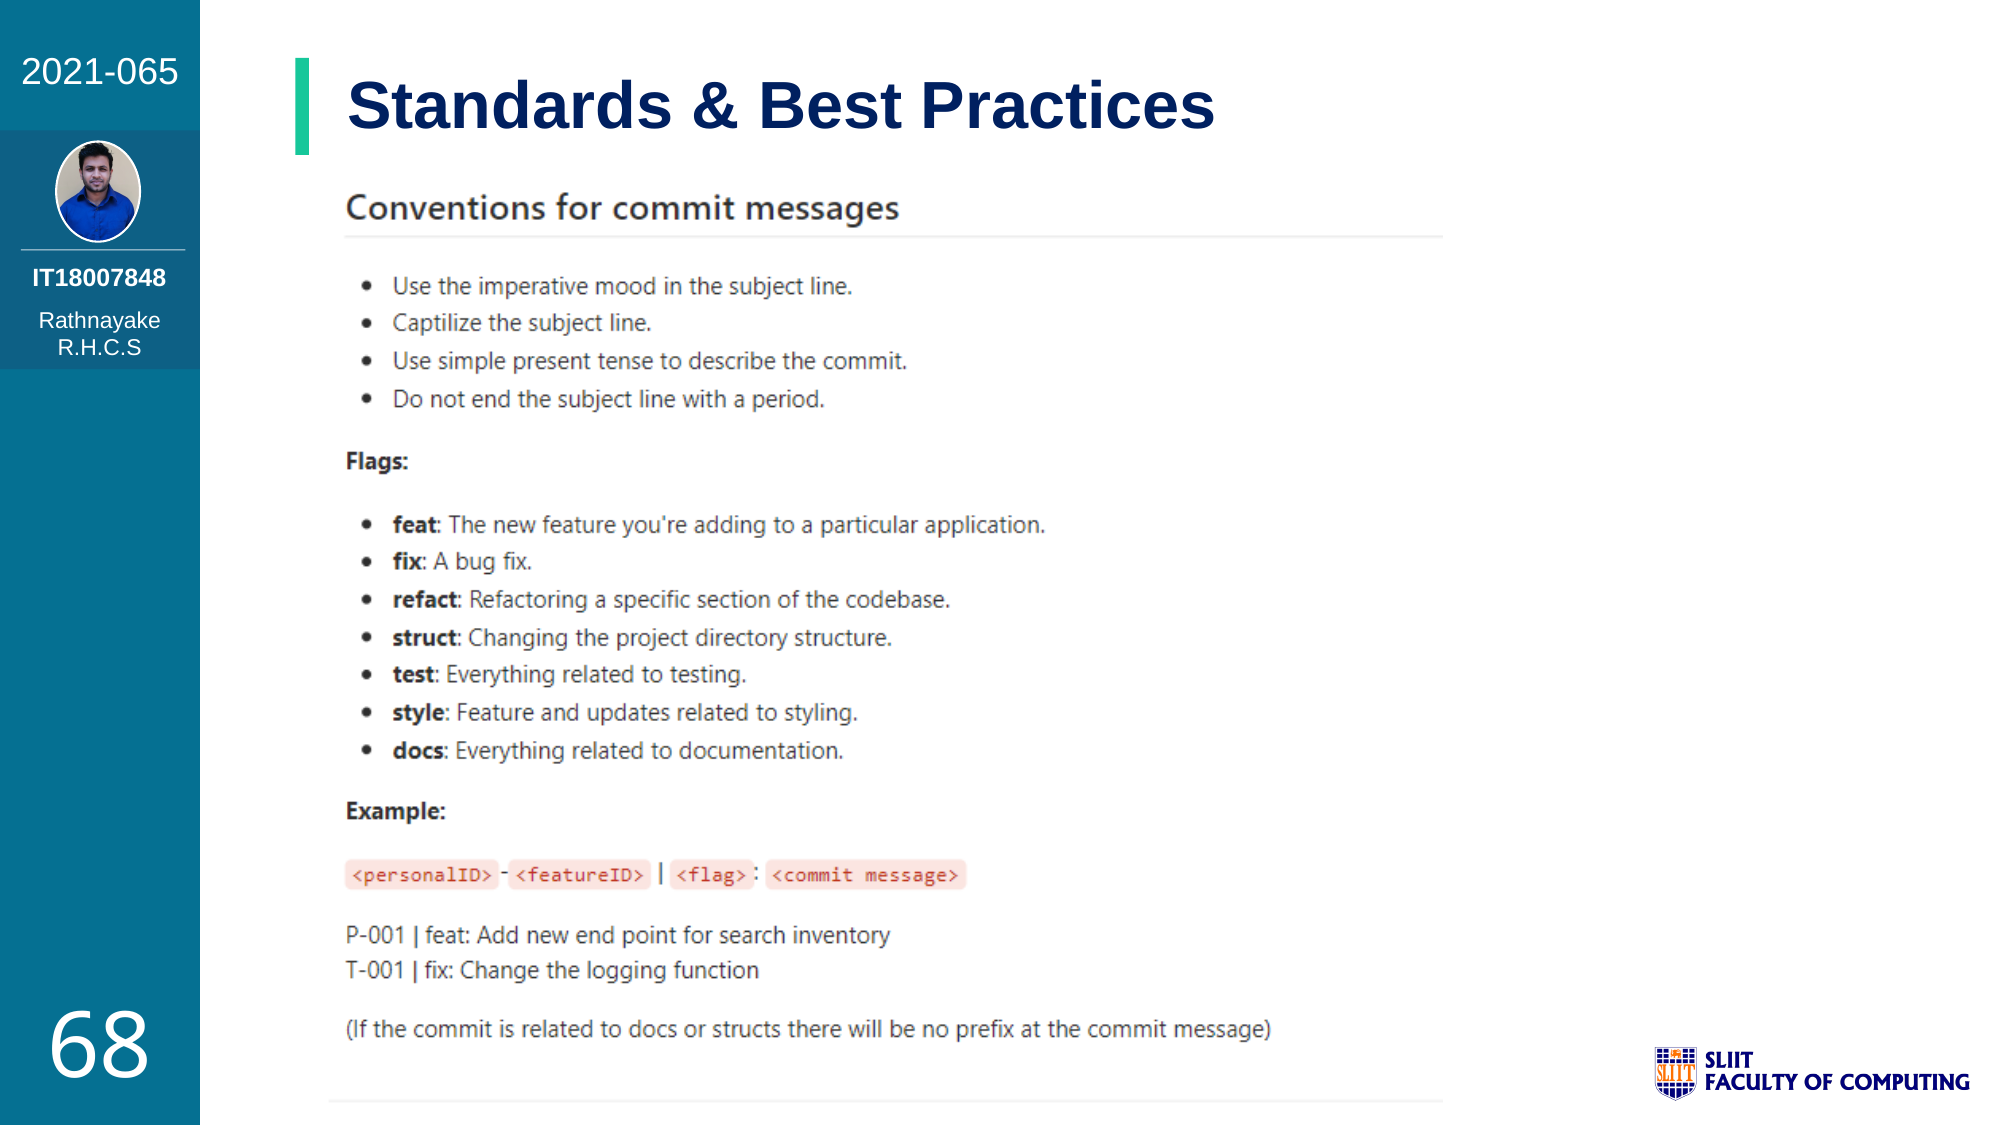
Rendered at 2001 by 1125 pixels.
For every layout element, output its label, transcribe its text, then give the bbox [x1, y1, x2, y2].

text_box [295, 54, 1237, 155]
picture [56, 141, 140, 242]
picture [1637, 1027, 1983, 1118]
text_box 68 [32, 977, 168, 1103]
text_box IT18007848 [17, 253, 182, 297]
text_box Rathnayake R.H.C.S [9, 297, 190, 368]
picture [328, 161, 1443, 1105]
